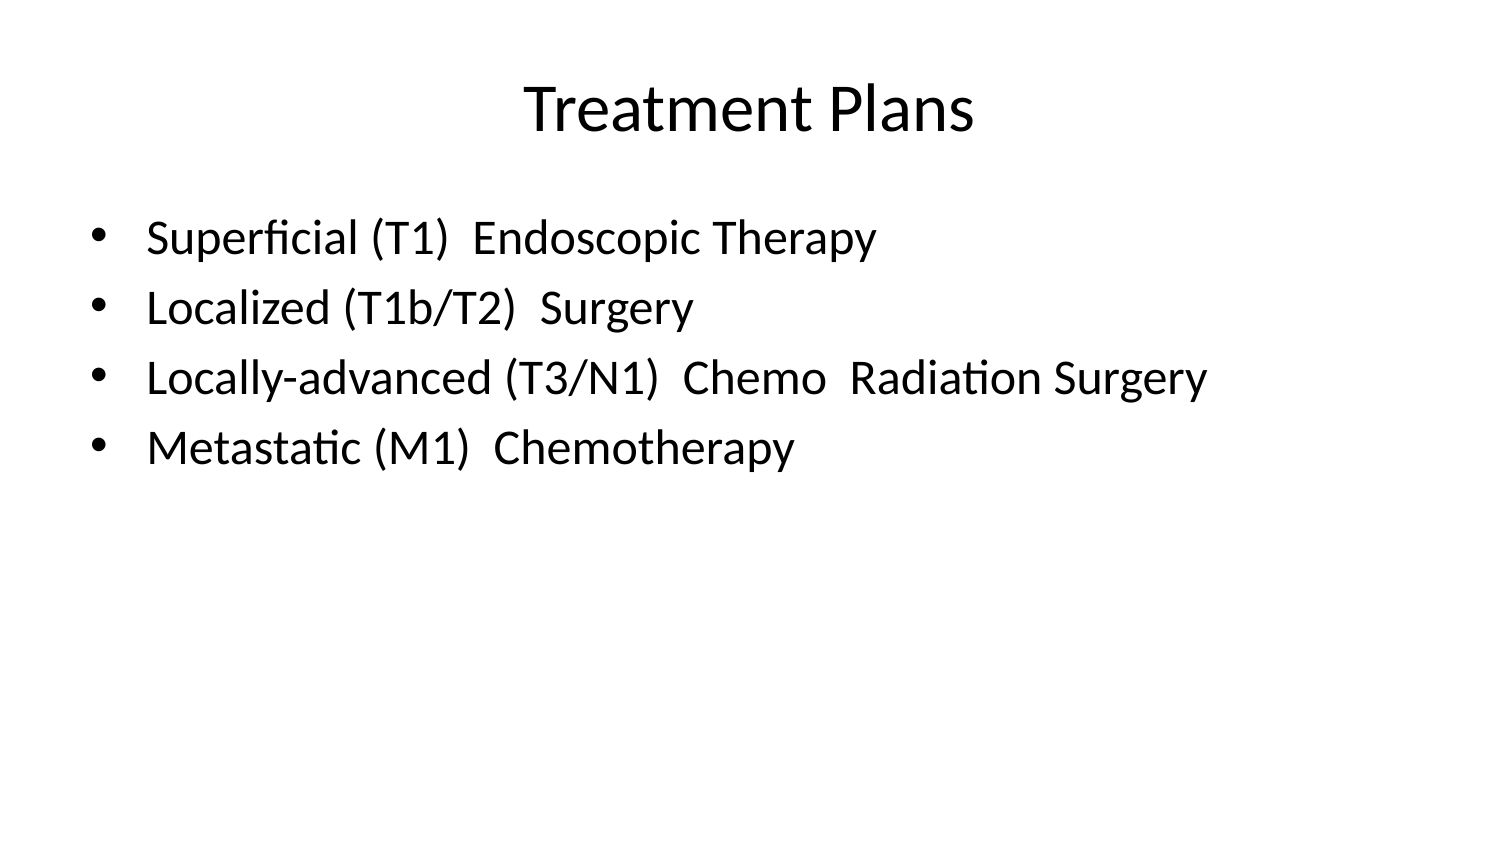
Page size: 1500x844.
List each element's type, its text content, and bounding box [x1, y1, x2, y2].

title Treatment Plans [75, 33, 1425, 175]
